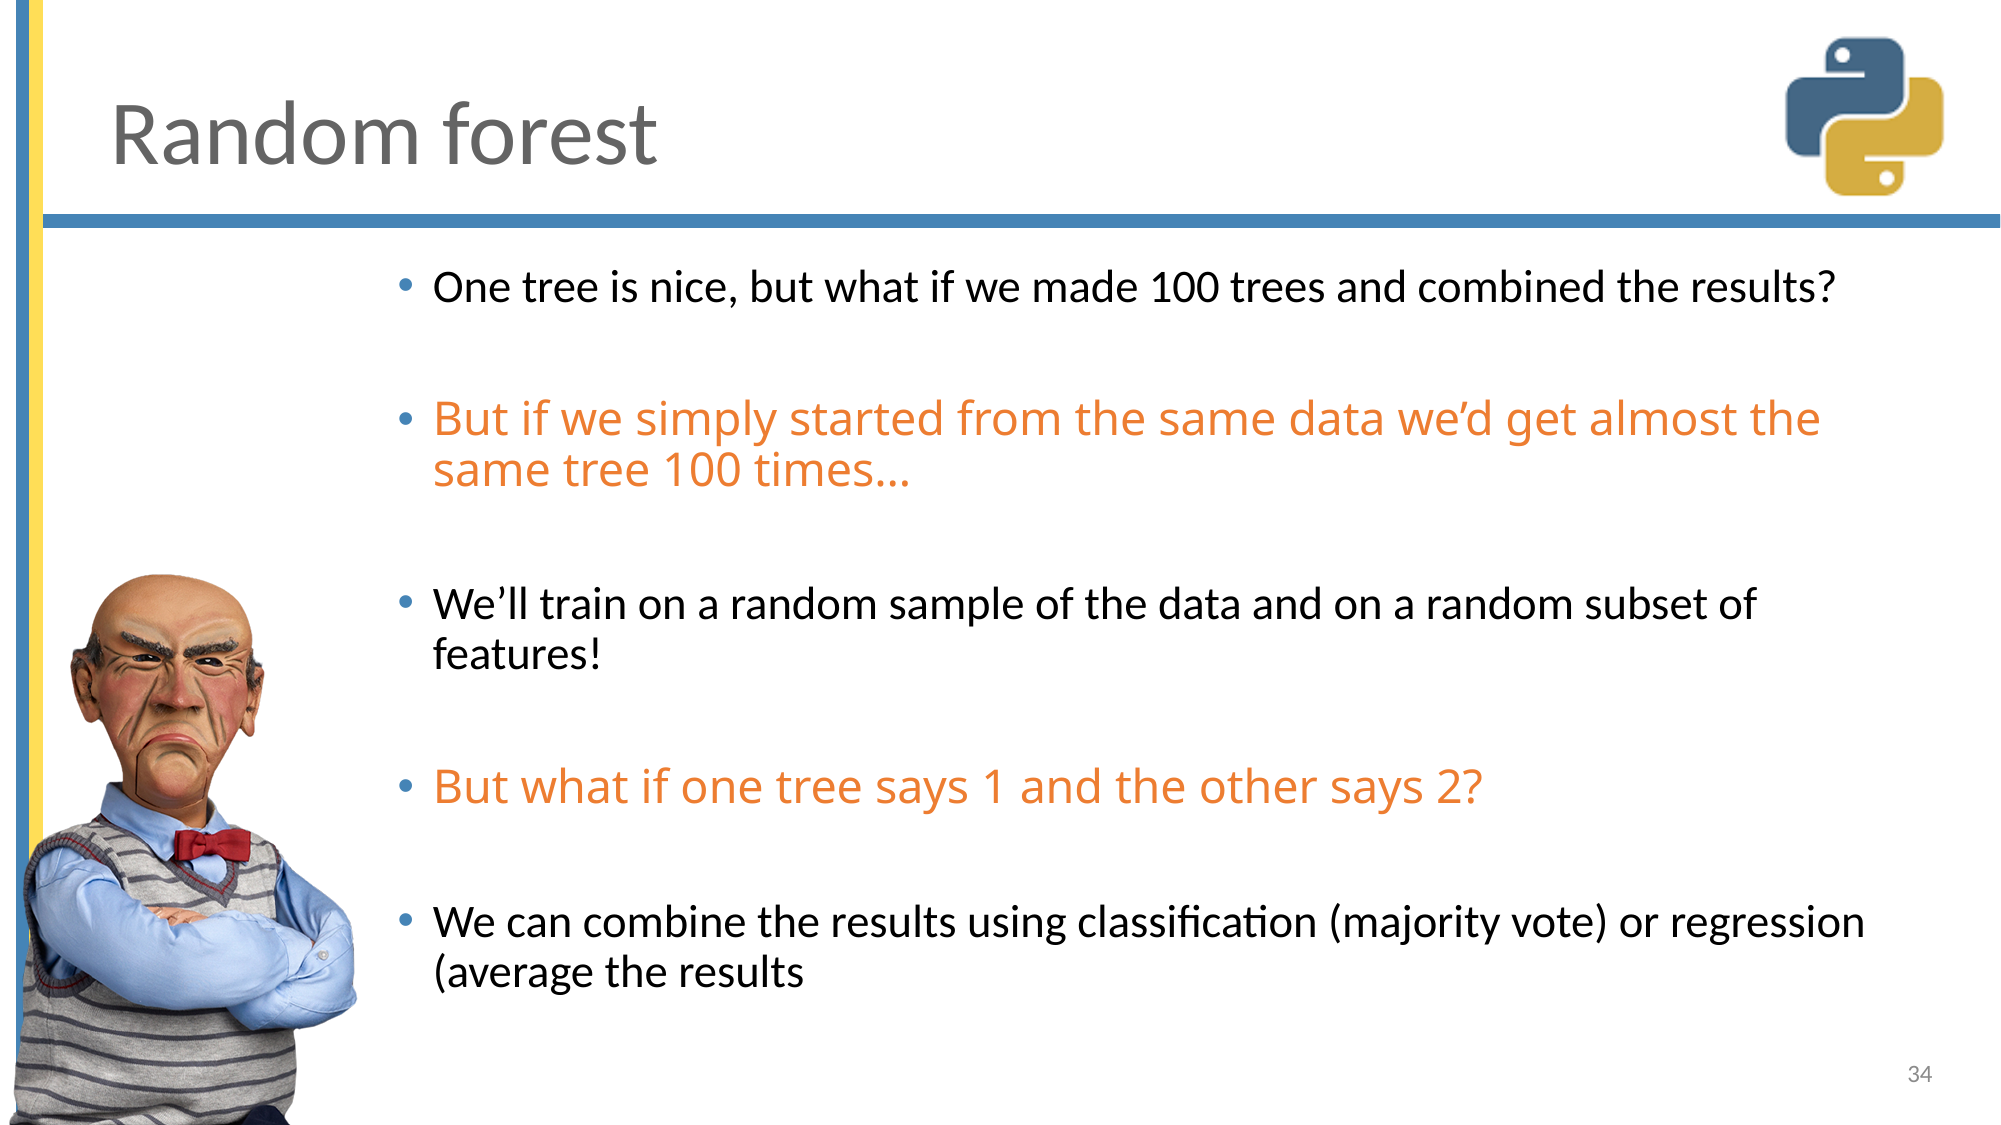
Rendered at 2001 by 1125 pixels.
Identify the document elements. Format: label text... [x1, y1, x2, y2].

picture [1747, 18, 1987, 205]
picture [0, 562, 367, 1125]
slide_number 34 [1497, 1042, 1948, 1103]
list One tree is nice, but what if we made 100 trees and combined the results? But if we simply started from the same data we’d get almost the same tree 100 times… We’ll train on a random sample of the data and on a random subset of features! But what if one tree says 1 and the other says 2? We can combine the results using classification (majority vote) or regression (average the results [382, 254, 1948, 1014]
title Random forest [95, 59, 1863, 211]
